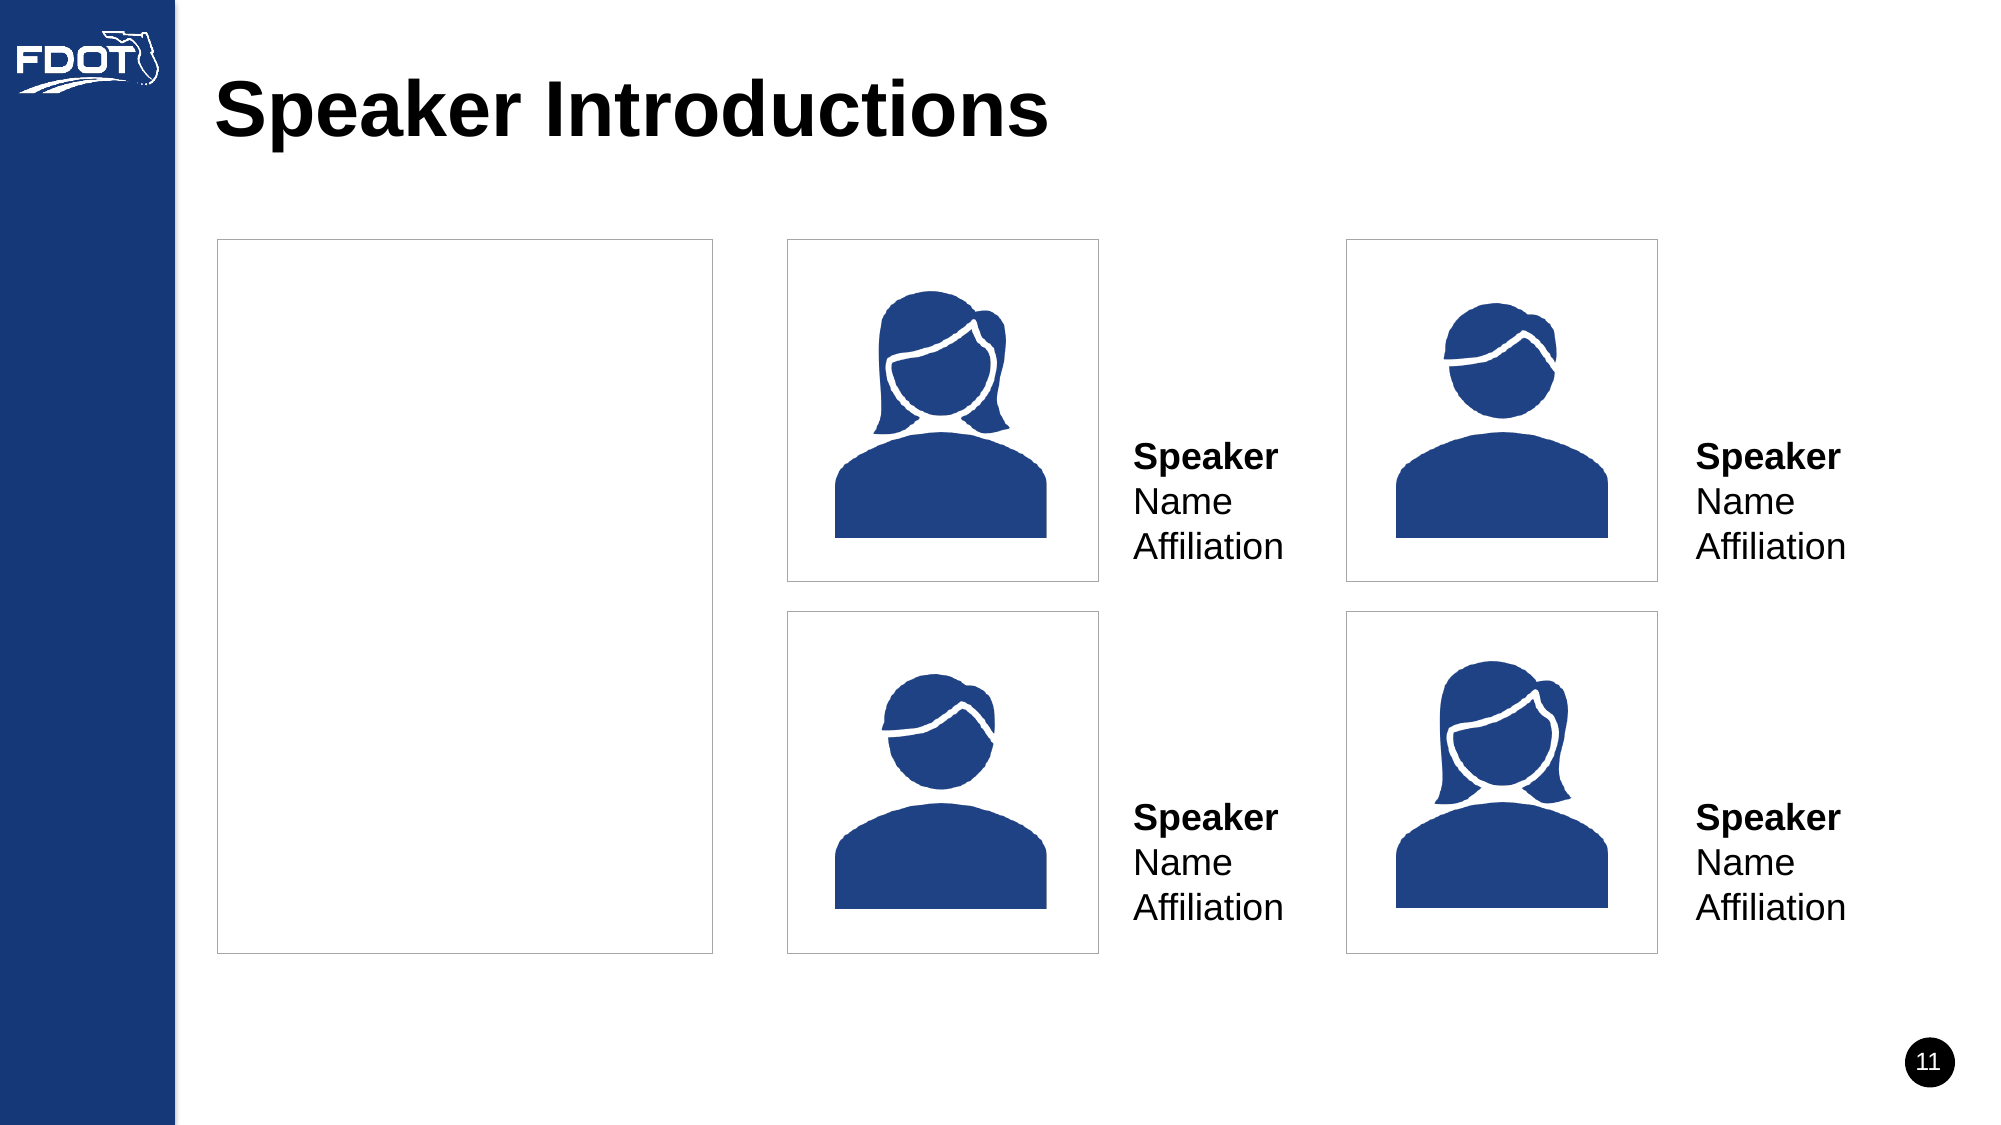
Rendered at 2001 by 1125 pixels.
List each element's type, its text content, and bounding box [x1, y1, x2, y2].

picture [1343, 636, 1662, 955]
picture [1343, 265, 1662, 584]
text_box [787, 239, 1099, 265]
text_box Speaker Name Affiliation [1680, 785, 1900, 936]
picture [781, 265, 1100, 584]
text_box [787, 611, 1099, 636]
text_box [1346, 611, 1658, 634]
text_box Speaker Name Affiliation [1118, 785, 1337, 936]
text_box [217, 239, 713, 954]
text_box Speaker Name Affiliation [1118, 424, 1337, 575]
picture [12, 24, 163, 100]
text_box Speaker Introductions [200, 49, 1963, 138]
picture [781, 636, 1100, 955]
text_box Speaker Name Affiliation [1680, 424, 1900, 575]
text_box [1346, 239, 1658, 264]
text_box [1886, 1036, 1963, 1088]
